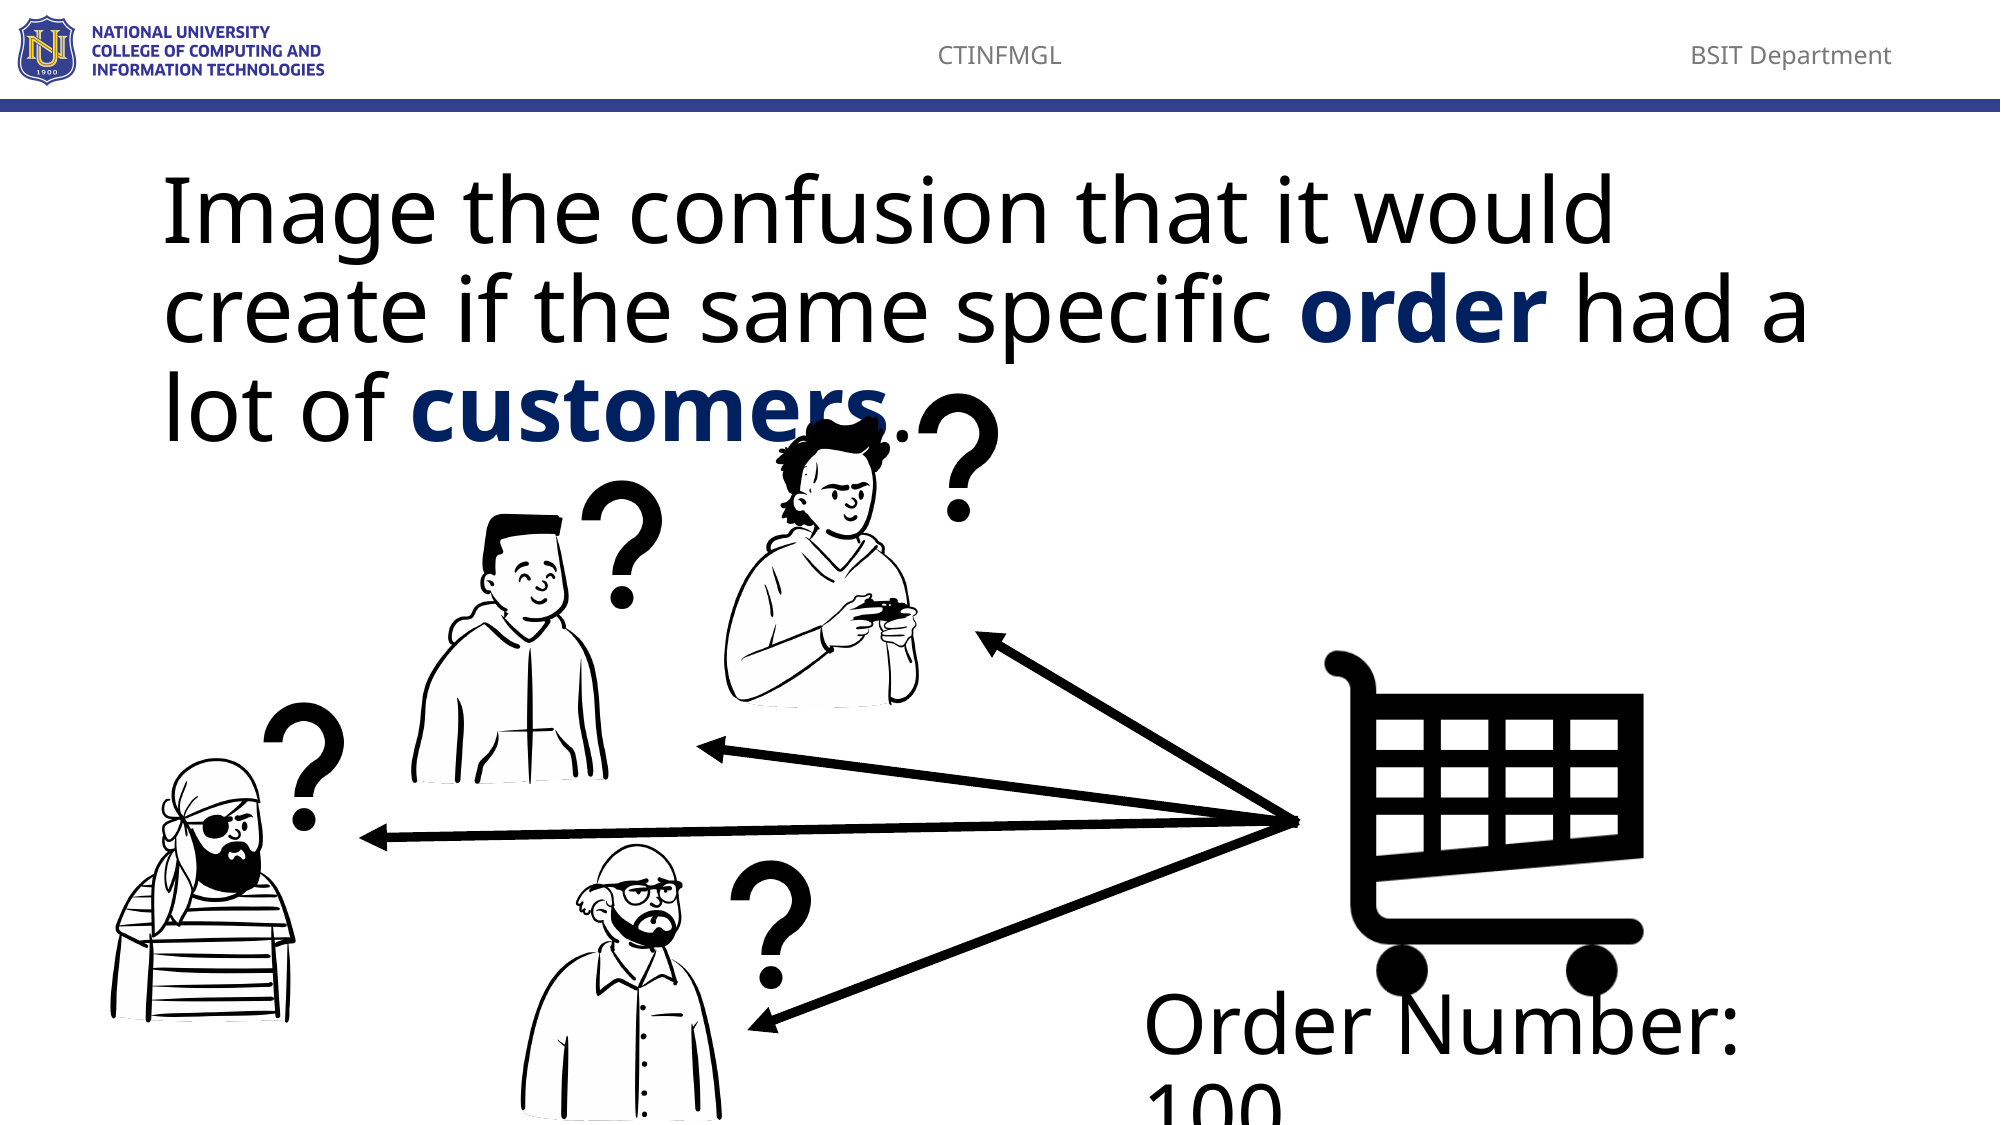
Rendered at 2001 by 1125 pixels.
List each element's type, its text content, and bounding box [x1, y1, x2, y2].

text_box Order Number: 100 [1299, 999, 1857, 1125]
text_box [103, 691, 1299, 1030]
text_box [715, 381, 1299, 469]
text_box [404, 469, 1299, 691]
picture [0, 0, 337, 99]
text_box Image the confusion that it would create if the same specific order had a lot of customers. [147, 167, 1873, 460]
picture [1299, 616, 1705, 1031]
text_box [512, 1030, 1299, 1125]
